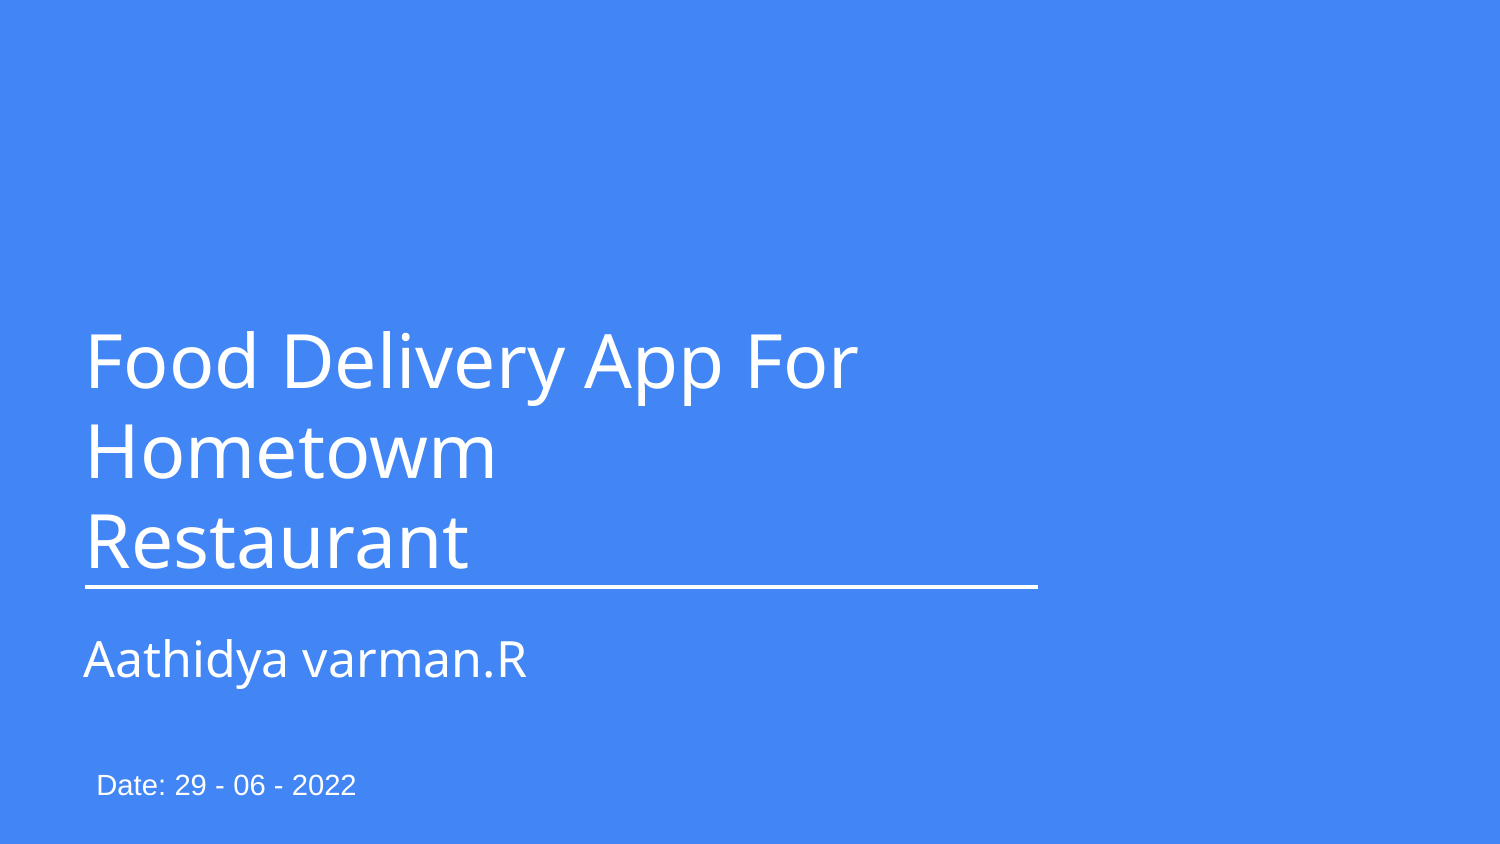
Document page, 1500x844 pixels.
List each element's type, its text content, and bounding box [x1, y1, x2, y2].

text_box Aathidya varman.R [83, 612, 893, 703]
text_box Food Delivery App For Hometowm Restaurant [84, 593, 894, 599]
text_box Food Delivery App For Hometowm Restaurant [84, 298, 894, 586]
text_box Date: 29 - 06 - 2022 [81, 759, 602, 809]
